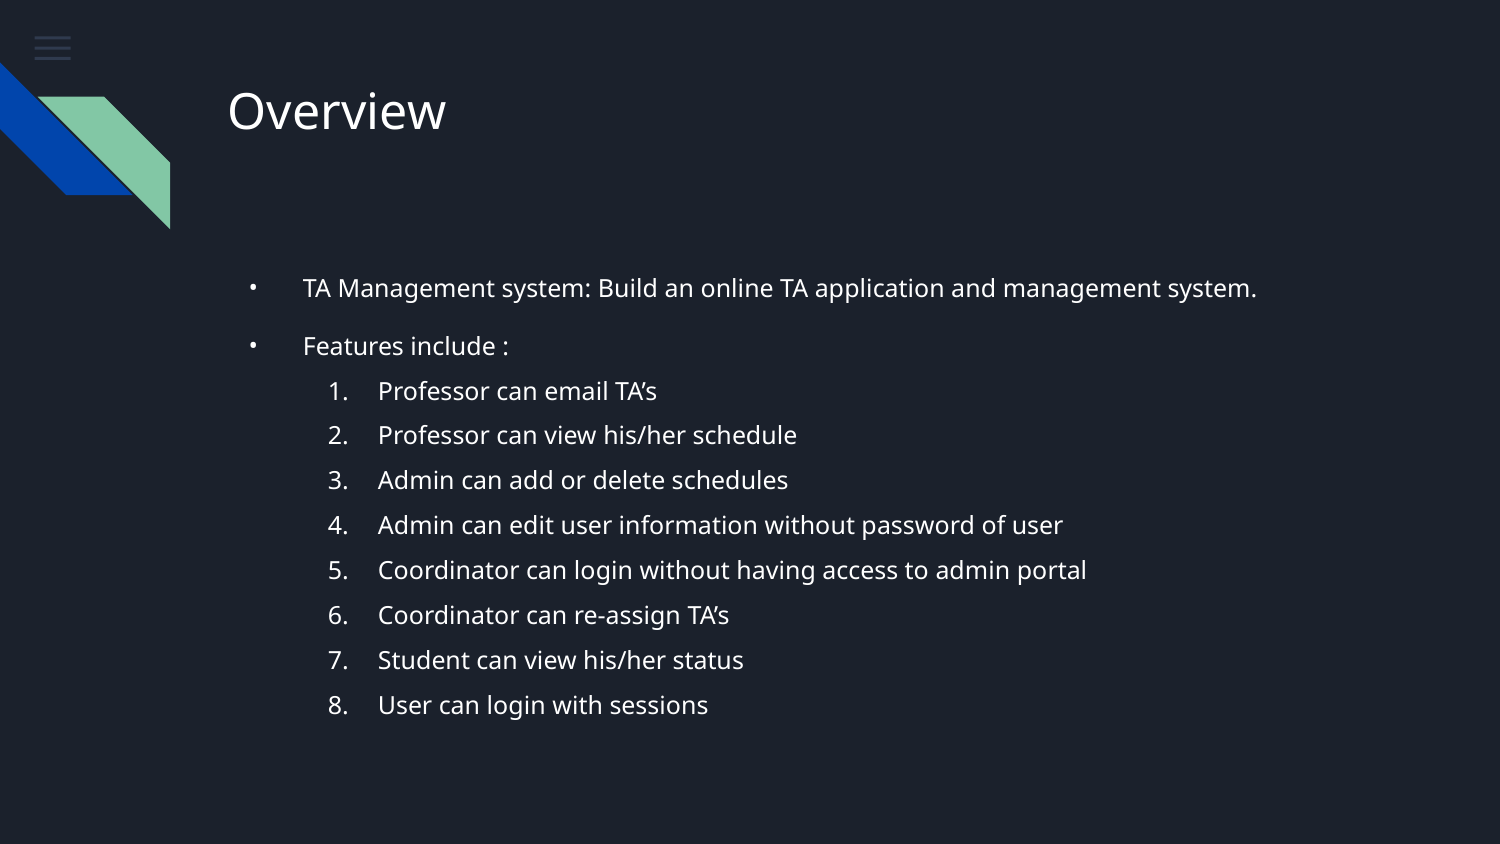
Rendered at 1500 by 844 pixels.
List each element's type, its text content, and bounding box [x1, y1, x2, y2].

list TA Management system: Build an online TA application and management system. Features include : Professor can email TA’s Professor can view his/her schedule Admin can add or delete schedules Admin can edit user information without password of user Coordinator can login without having access to admin portal Coordinator can re-assign TA’s Student can view his/her status User can login with sessions [212, 257, 1368, 735]
title Overview [212, 64, 1368, 215]
